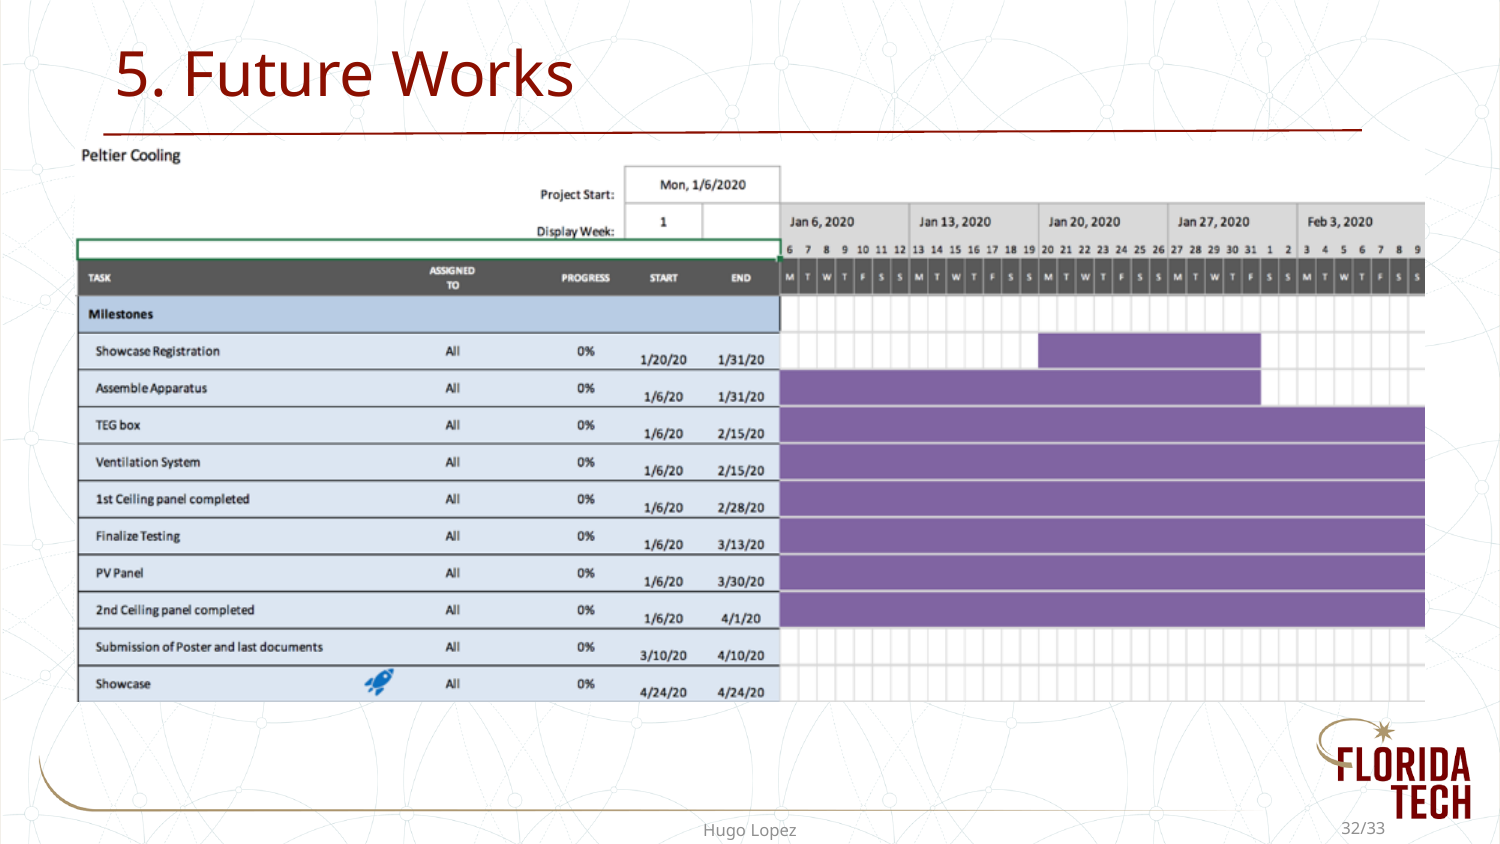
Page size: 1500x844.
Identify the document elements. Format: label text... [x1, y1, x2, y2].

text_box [103, 129, 1363, 135]
slide_number ‹#›/33 [1059, 807, 1397, 844]
footer Hugo Lopez [496, 807, 1004, 844]
picture [0, 0, 1500, 844]
title 5. Future Works [103, 28, 1478, 192]
